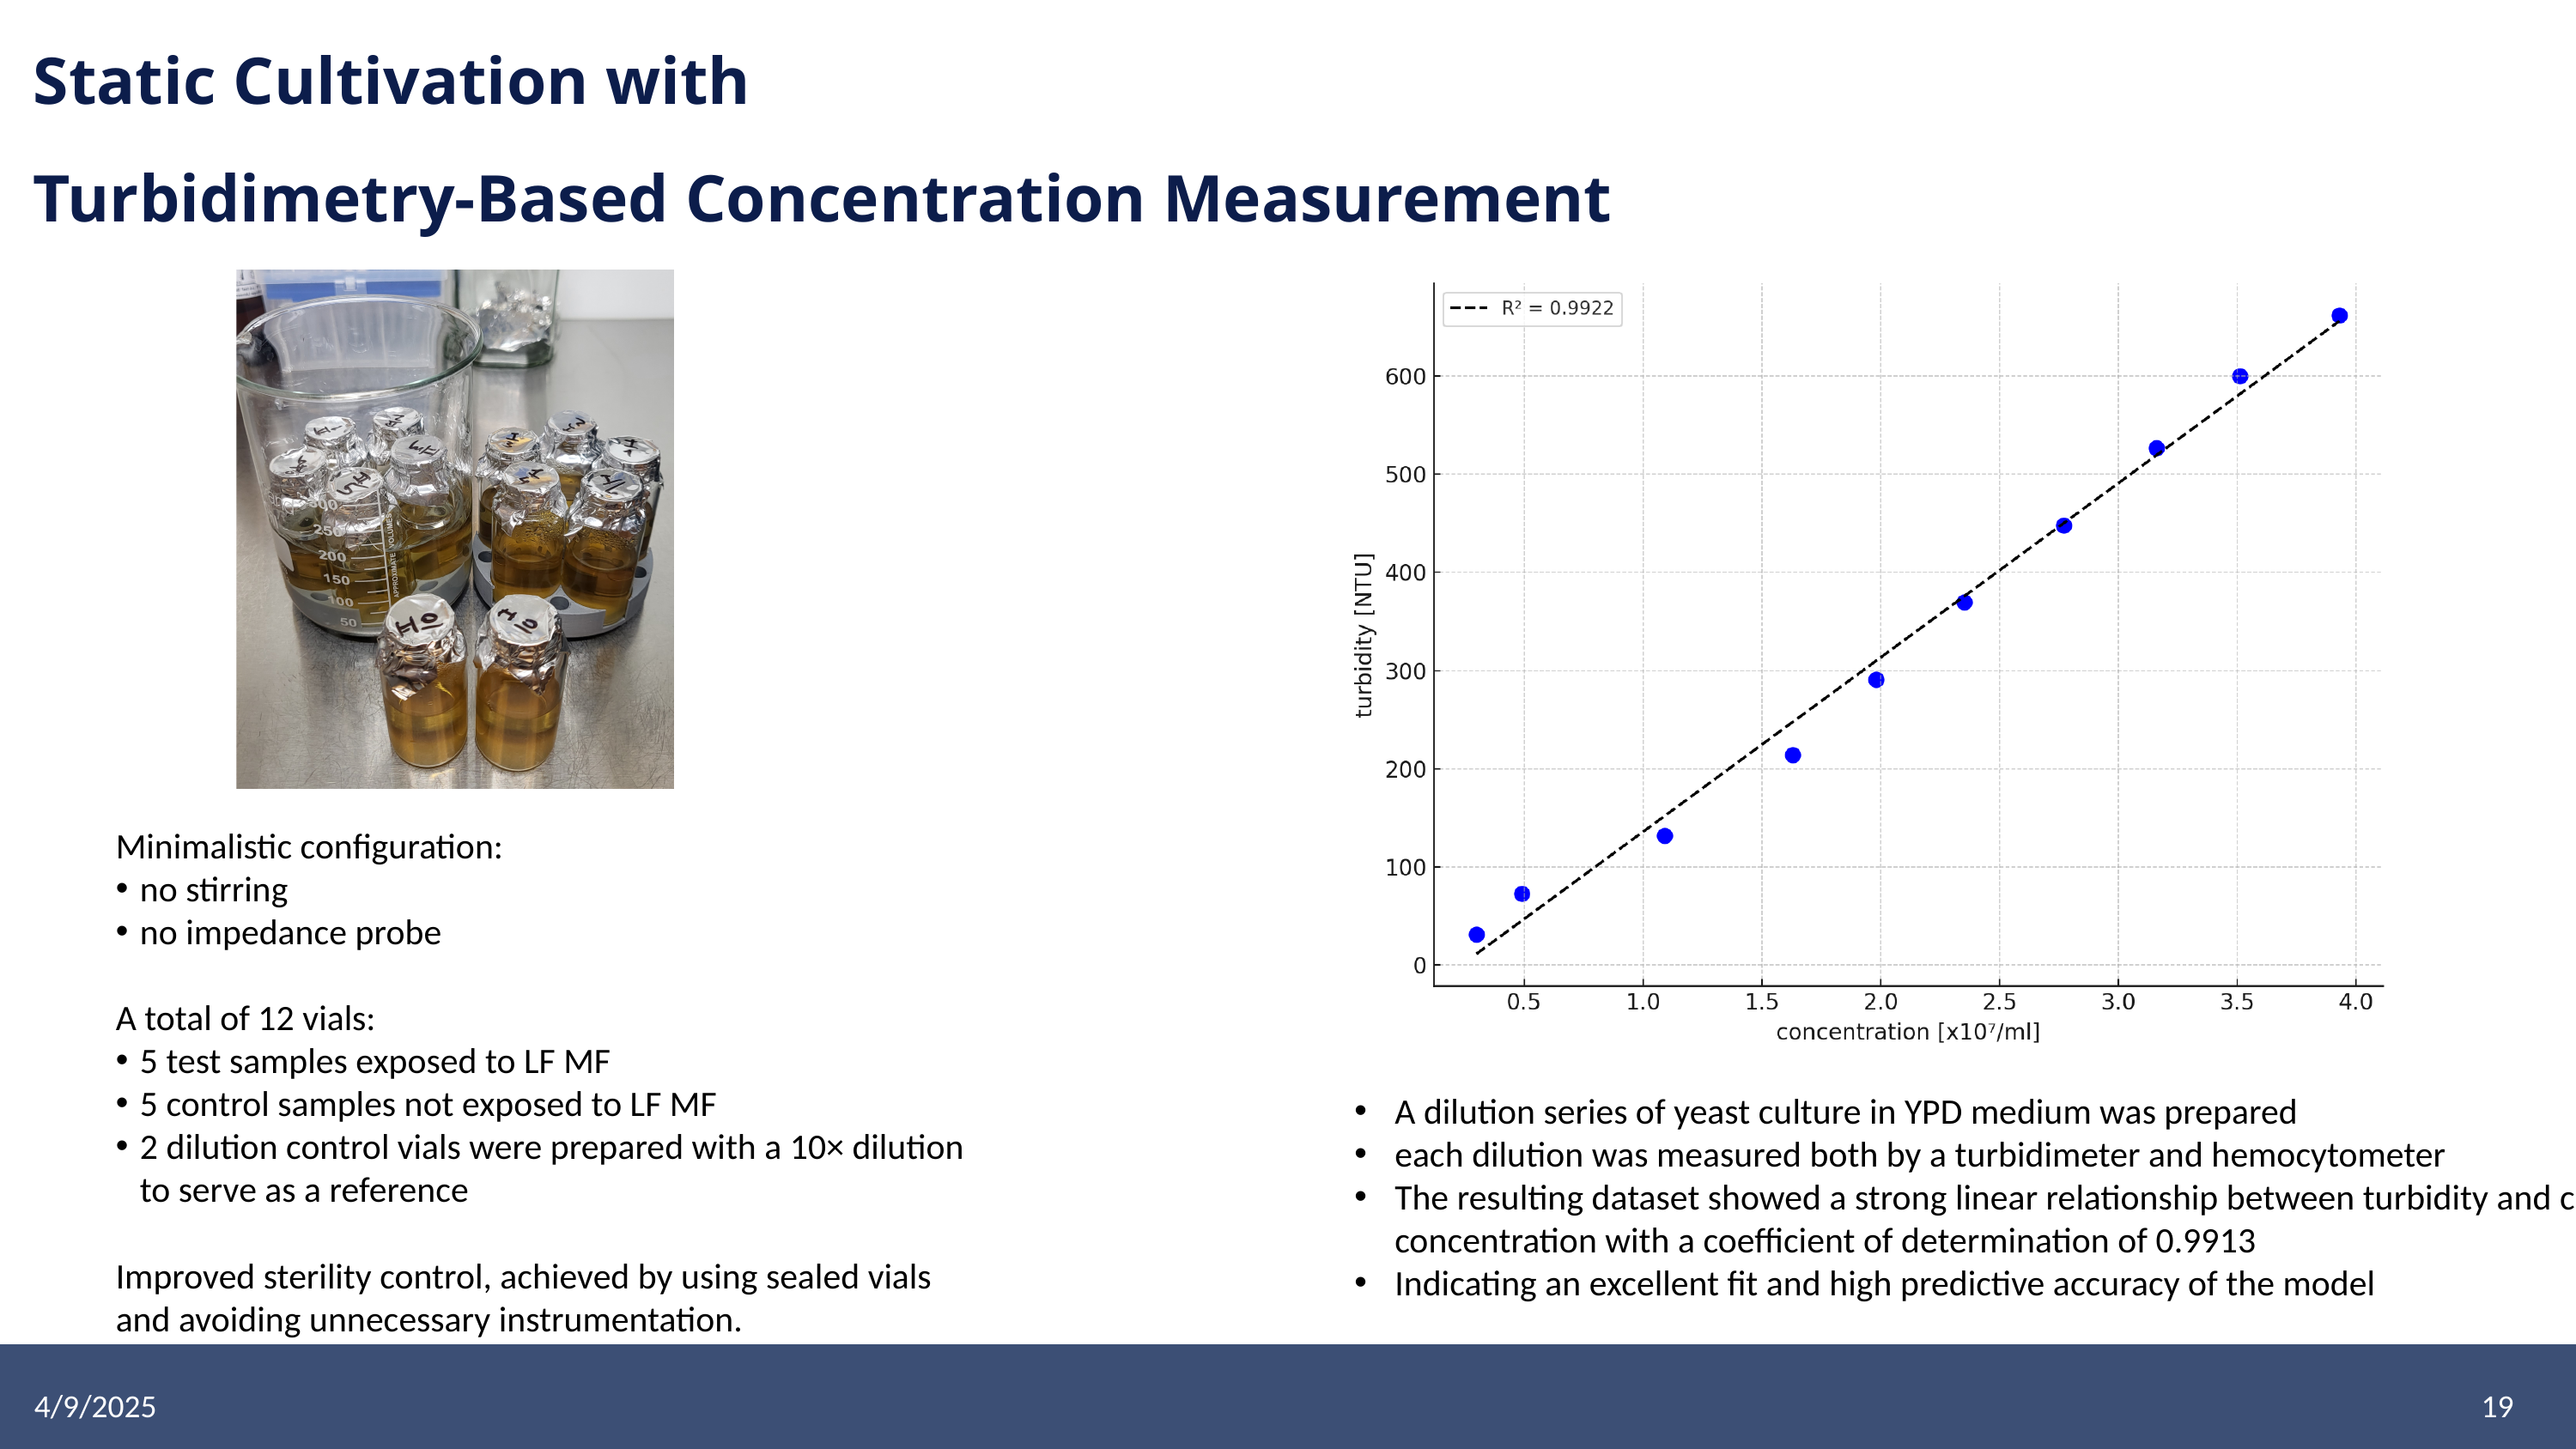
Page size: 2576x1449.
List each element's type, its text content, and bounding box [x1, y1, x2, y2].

picture [1341, 270, 2396, 1058]
text_box Static Cultivation with Turbidimetry-Based Concentration Measurement [0, 0, 2330, 235]
text_box A dilution series of yeast culture in YPD medium was prepared each dilution was measured both by a turbidimeter and hemocytometer The resulting dataset showed a strong linear relationship between turbidity and cell concentration with a coefficient of determination of 0.9913 Indicating an excellent fit and high predictive accuracy of the model [1341, 1082, 2576, 1310]
text_box Minimalistic configuration: no stirring no impedance probe A total of 12 vials: 5 test samples exposed to LF MF 5 control samples not exposed to LF MF 2 dilution control vials were prepared with a 10× dilution to serve as a reference Improved sterility control, achieved by using sealed vials and avoiding unnecessary instrumentation. [102, 816, 994, 1345]
picture [195, 270, 714, 789]
